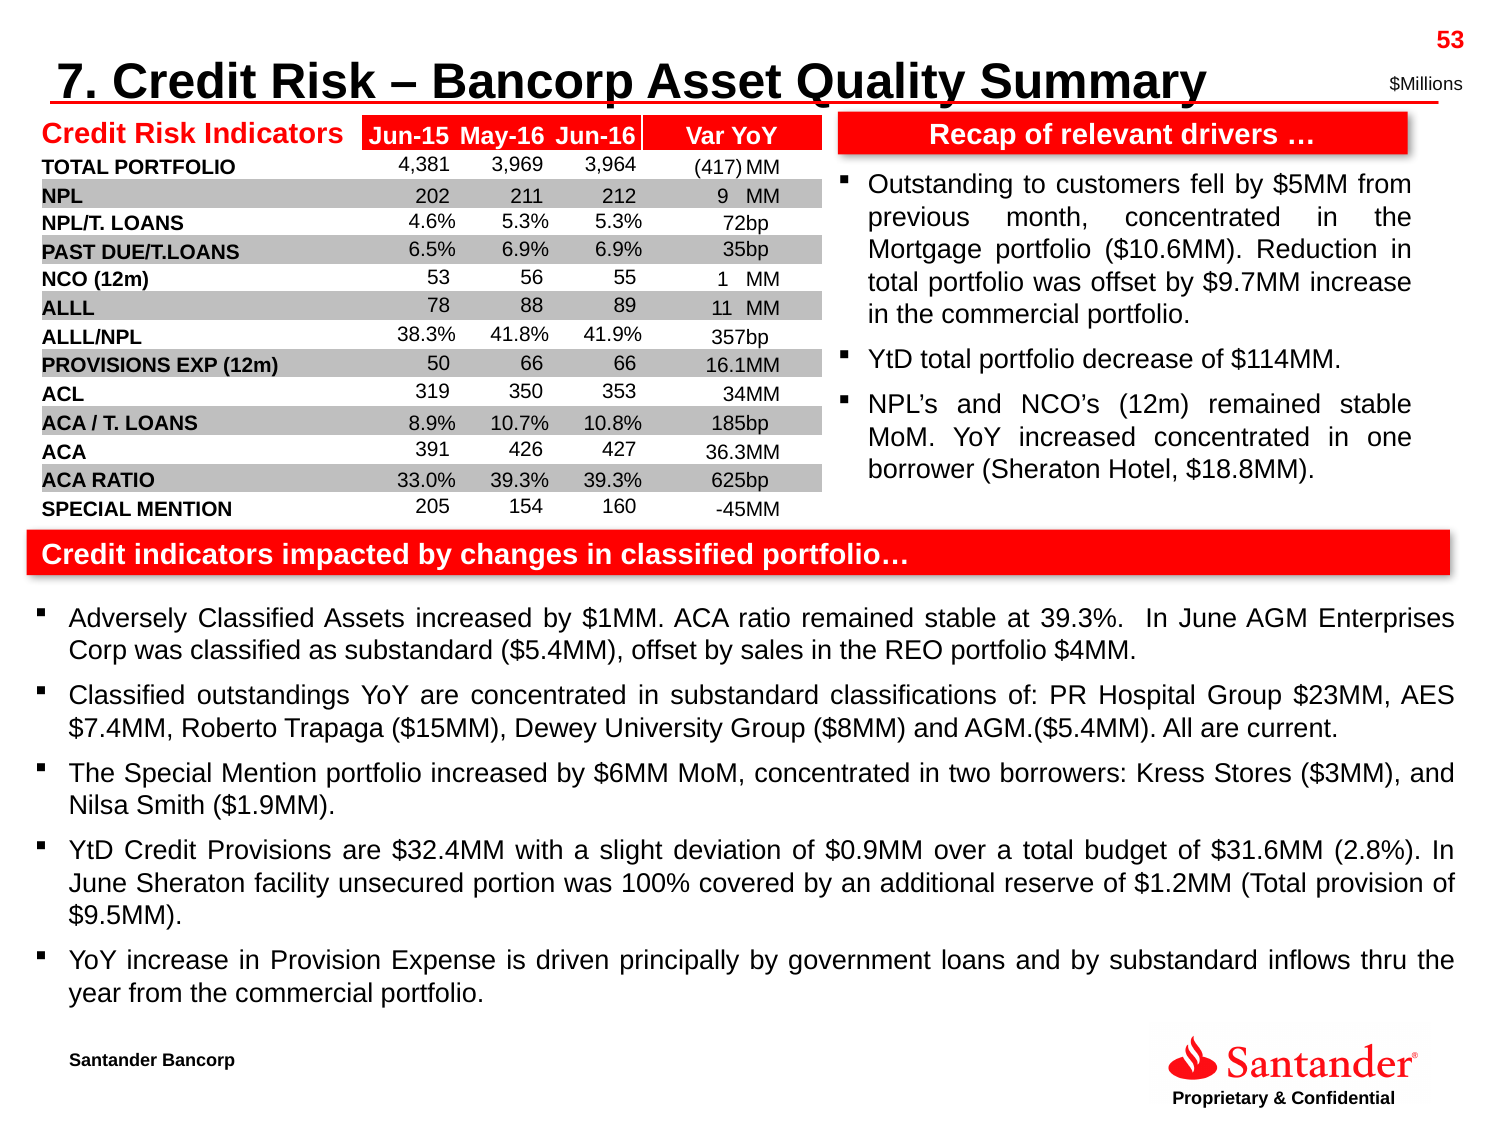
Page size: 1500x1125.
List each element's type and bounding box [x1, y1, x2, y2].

picture [1255, 1095, 1262, 1104]
text_box [823, 159, 1427, 492]
text_box [1374, 67, 1479, 102]
picture [1149, 1063, 1431, 1104]
table_header [42, 116, 641, 150]
text_box [41, 16, 1480, 155]
text_box [19, 592, 1470, 1063]
table_cell [42, 150, 822, 521]
text_box [26, 529, 1450, 576]
table_header [643, 116, 822, 150]
